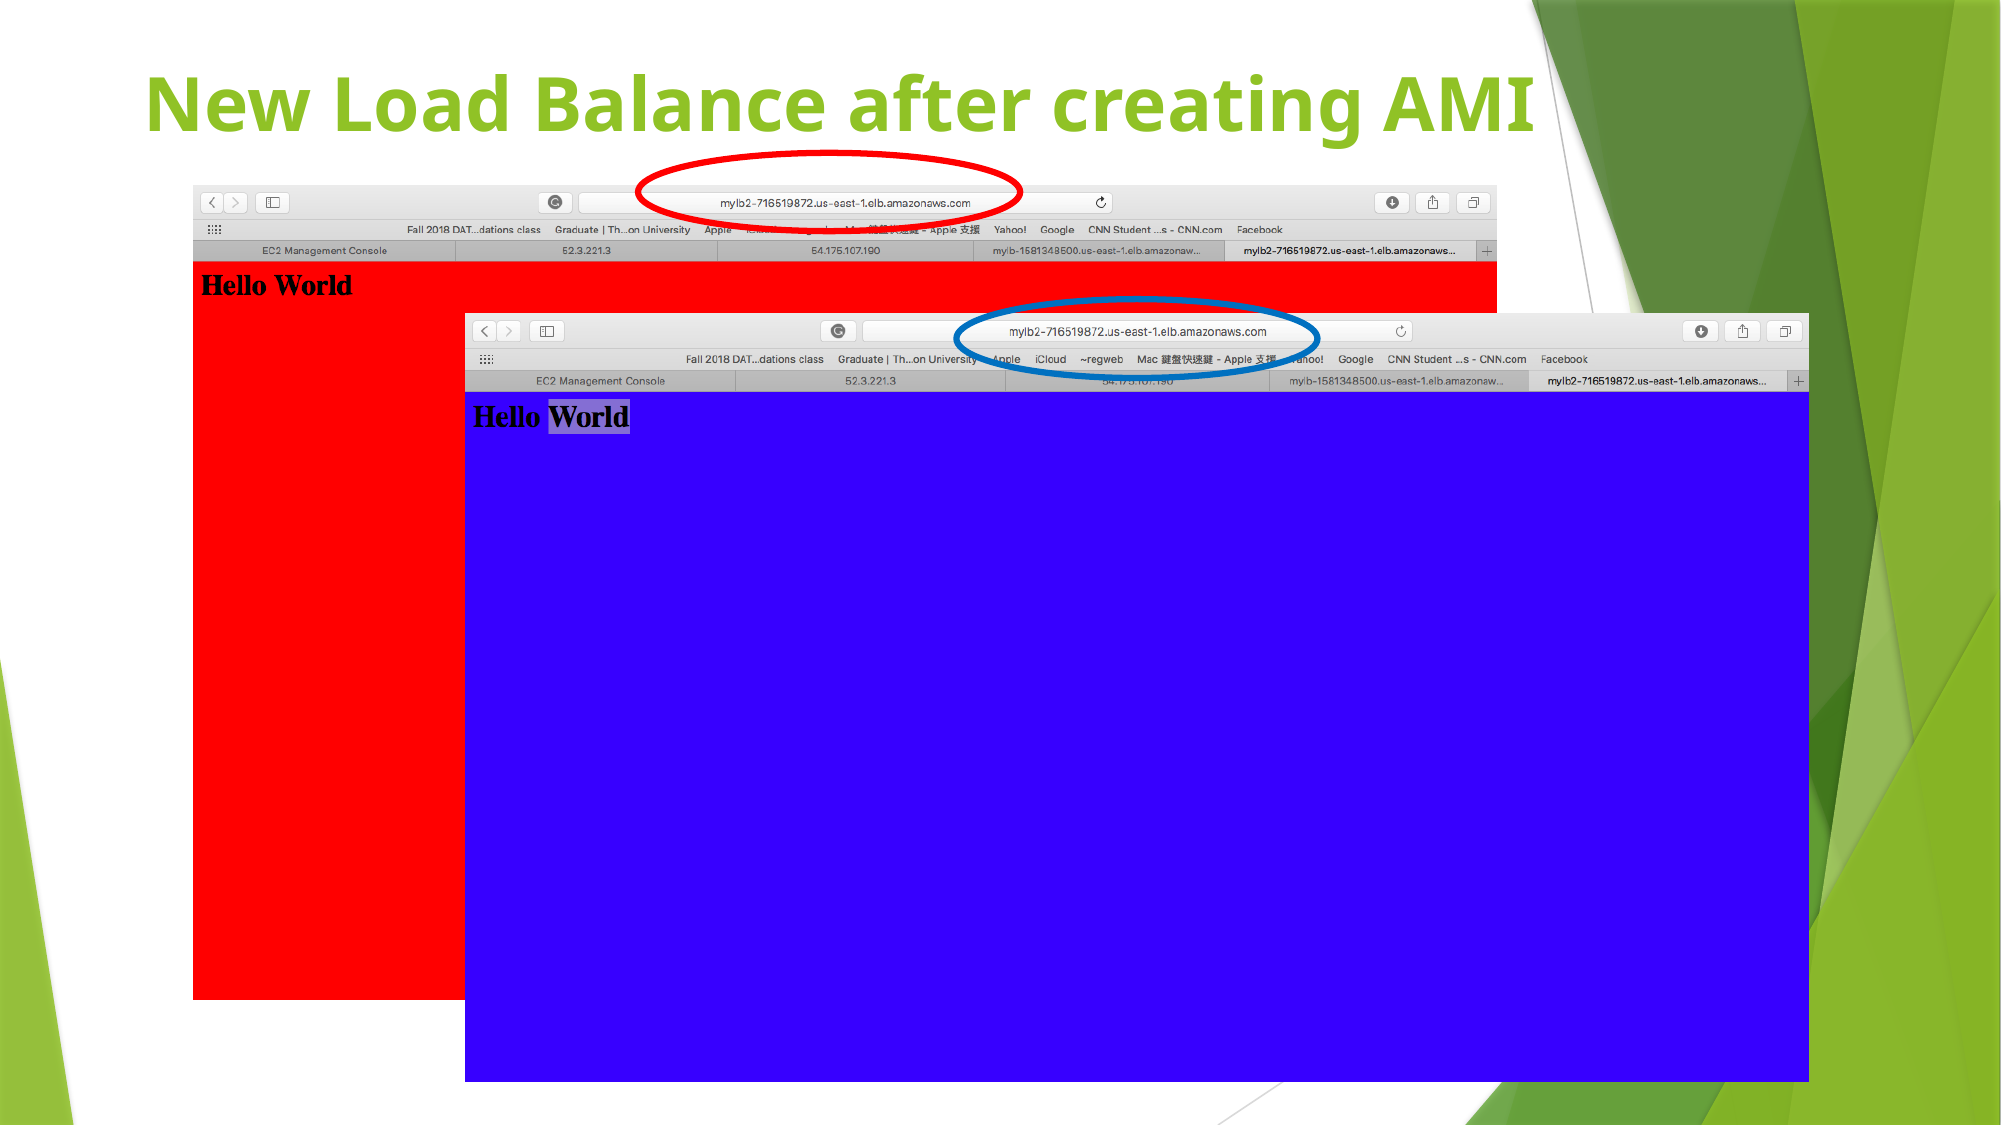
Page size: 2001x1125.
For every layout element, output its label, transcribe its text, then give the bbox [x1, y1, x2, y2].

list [192, 184, 1497, 1000]
title New Load Balance after creating AMI [128, 49, 1891, 267]
picture [464, 313, 1810, 1083]
text_box [640, 151, 1018, 183]
